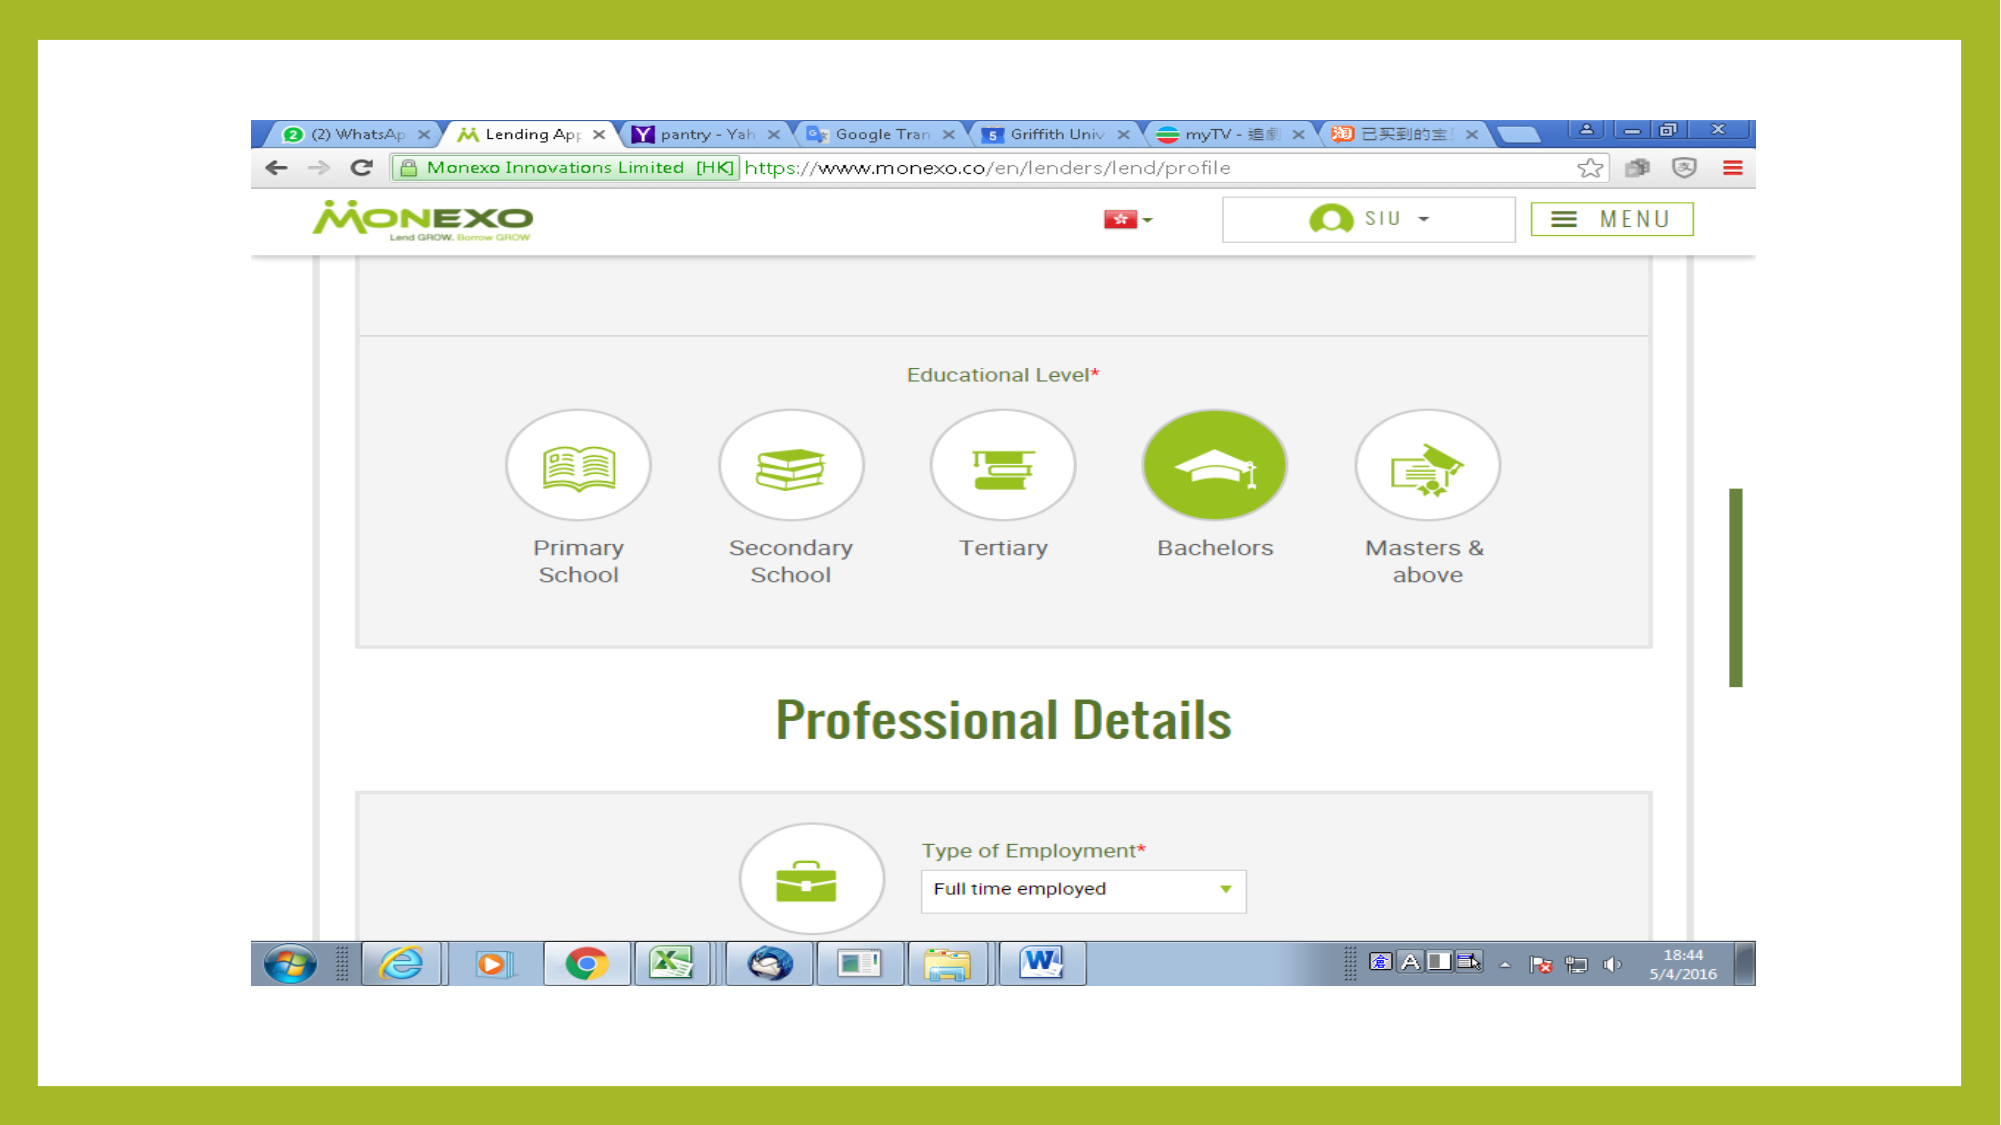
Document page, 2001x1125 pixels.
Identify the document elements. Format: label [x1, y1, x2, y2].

picture [250, 120, 1756, 986]
